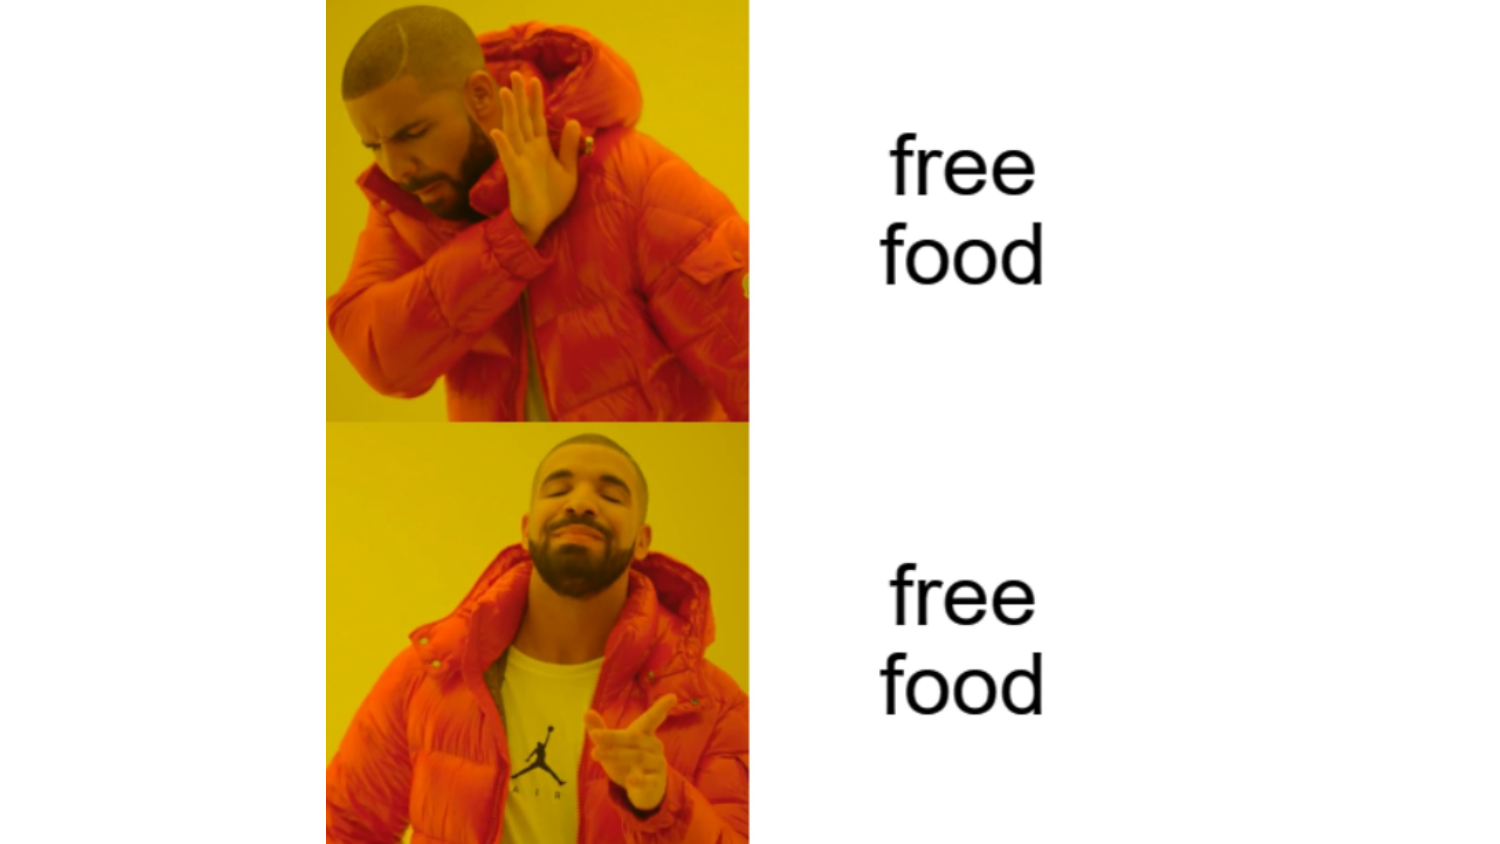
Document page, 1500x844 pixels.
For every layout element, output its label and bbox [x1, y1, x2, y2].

picture [326, 0, 1174, 844]
